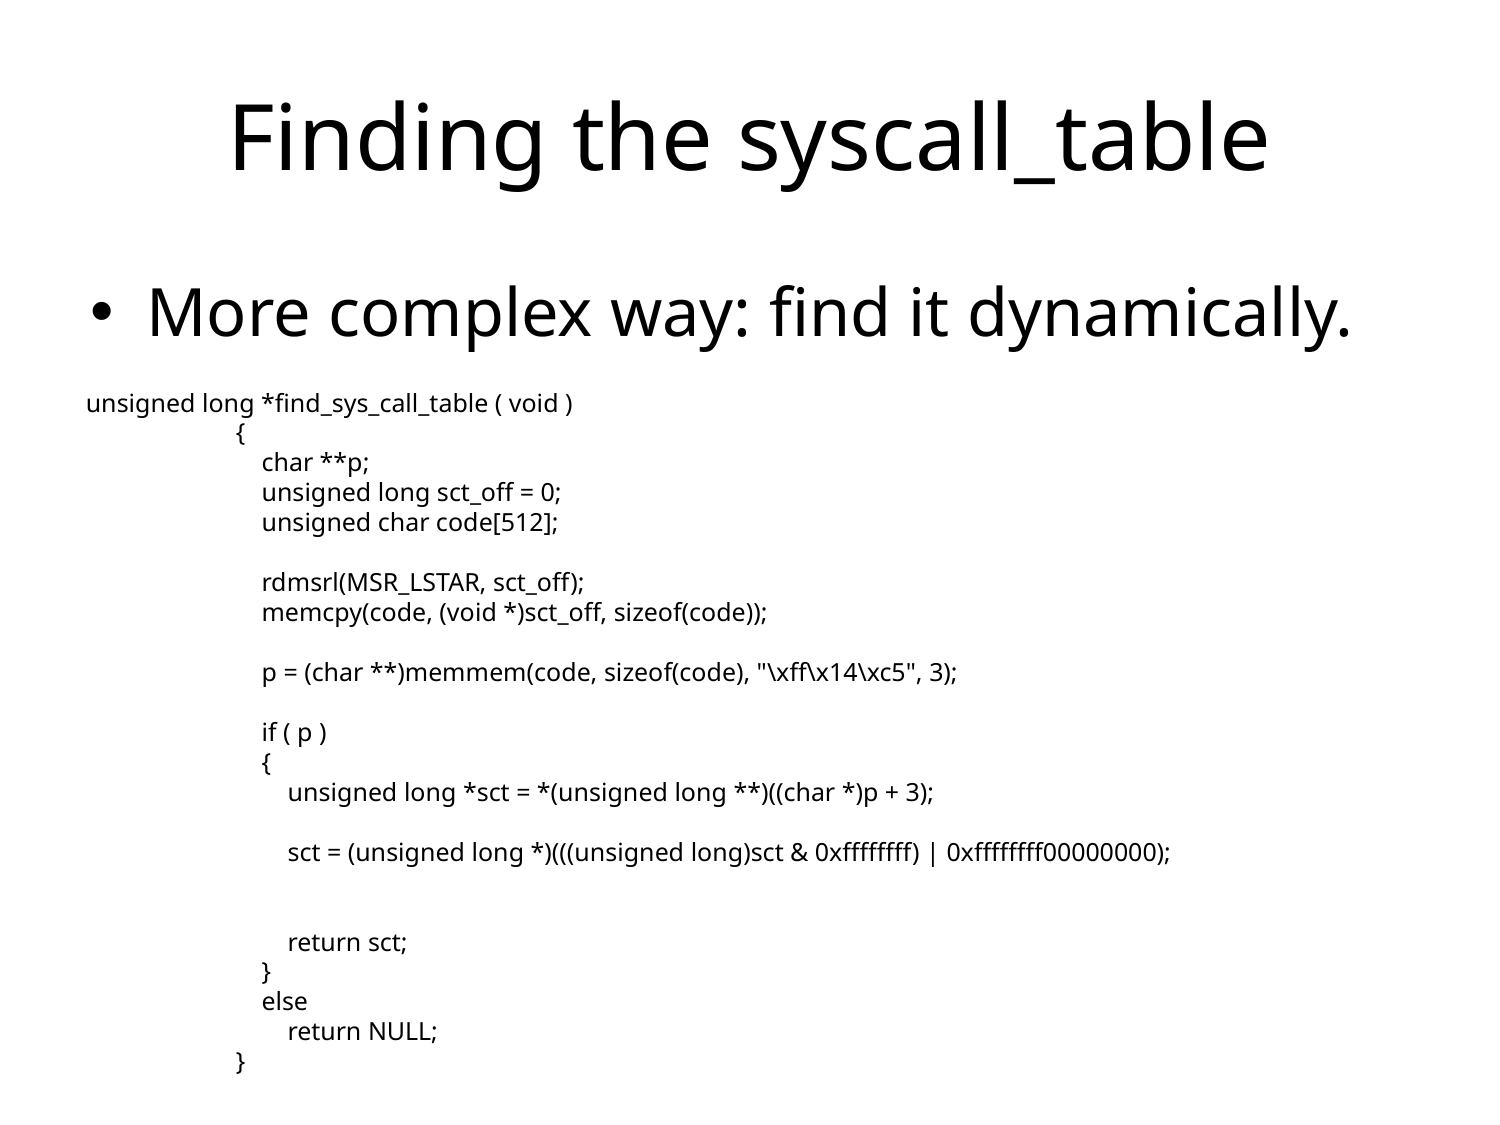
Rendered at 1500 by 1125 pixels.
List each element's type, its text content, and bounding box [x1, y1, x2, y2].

text_box unsigned long *find_sys_call_table ( void ) { char **p; unsigned long sct_off = 0; unsigned char code[512]; rdmsrl(MSR_LSTAR, sct_off); memcpy(code, (void *)sct_off, sizeof(code)); p = (char **)memmem(code, sizeof(code), "\xff\x14\xc5", 3); if ( p ) { unsigned long *sct = *(unsigned long **)((char *)p + 3); sct = (unsigned long *)(((unsigned long)sct & 0xffffffff) | 0xffffffff00000000); return sct; } else return NULL; } [70, 379, 1301, 1113]
list More complex way: find it dynamically. [75, 262, 1425, 380]
title Finding the syscall_table [75, 39, 1425, 228]
